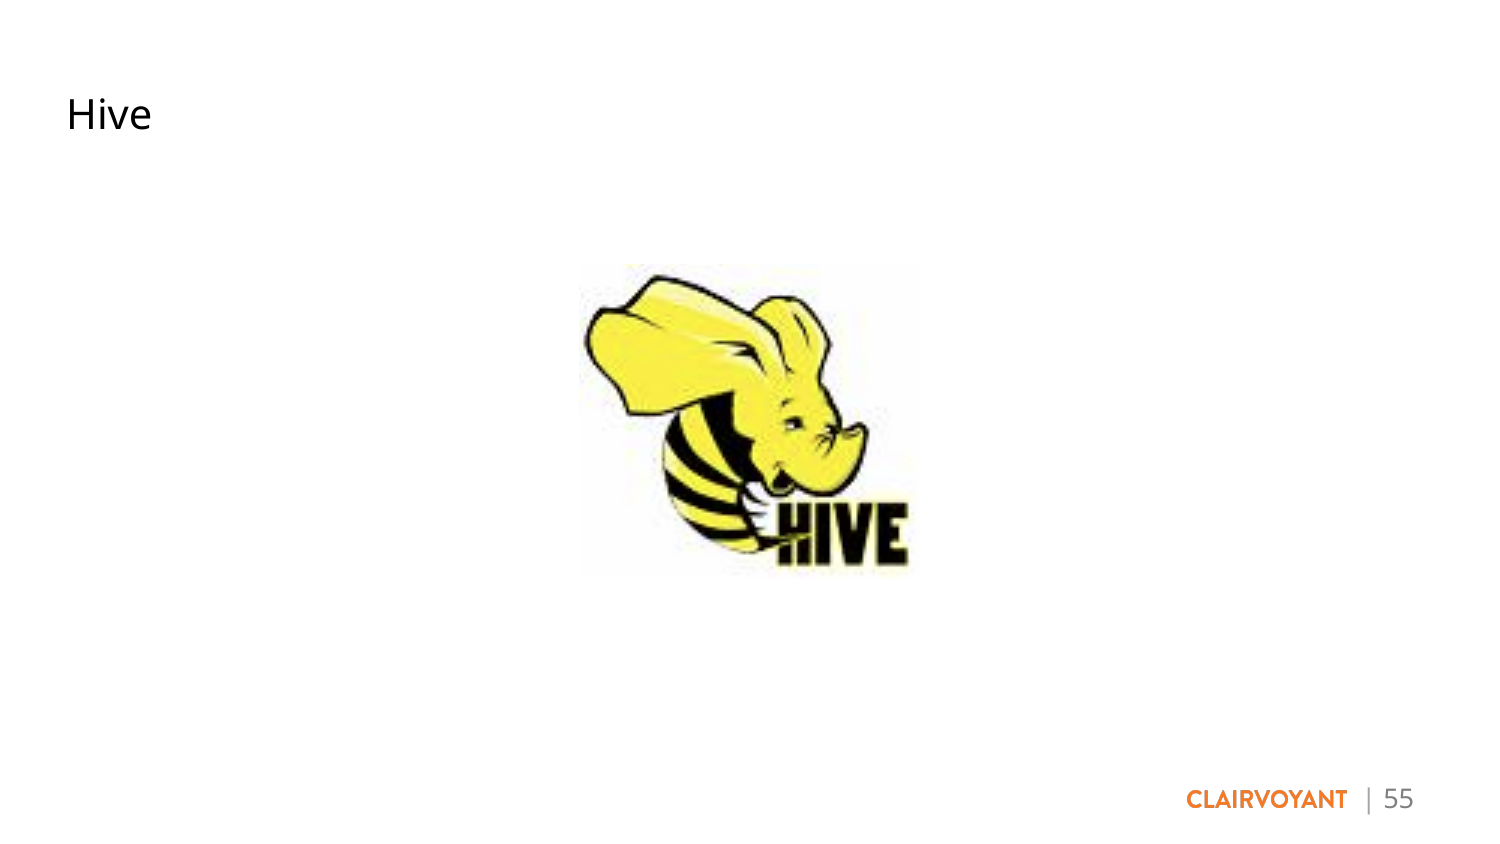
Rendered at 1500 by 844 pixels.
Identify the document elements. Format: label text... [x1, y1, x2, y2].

title Hive [51, 72, 1449, 167]
picture [1187, 790, 1347, 808]
picture [579, 264, 921, 580]
